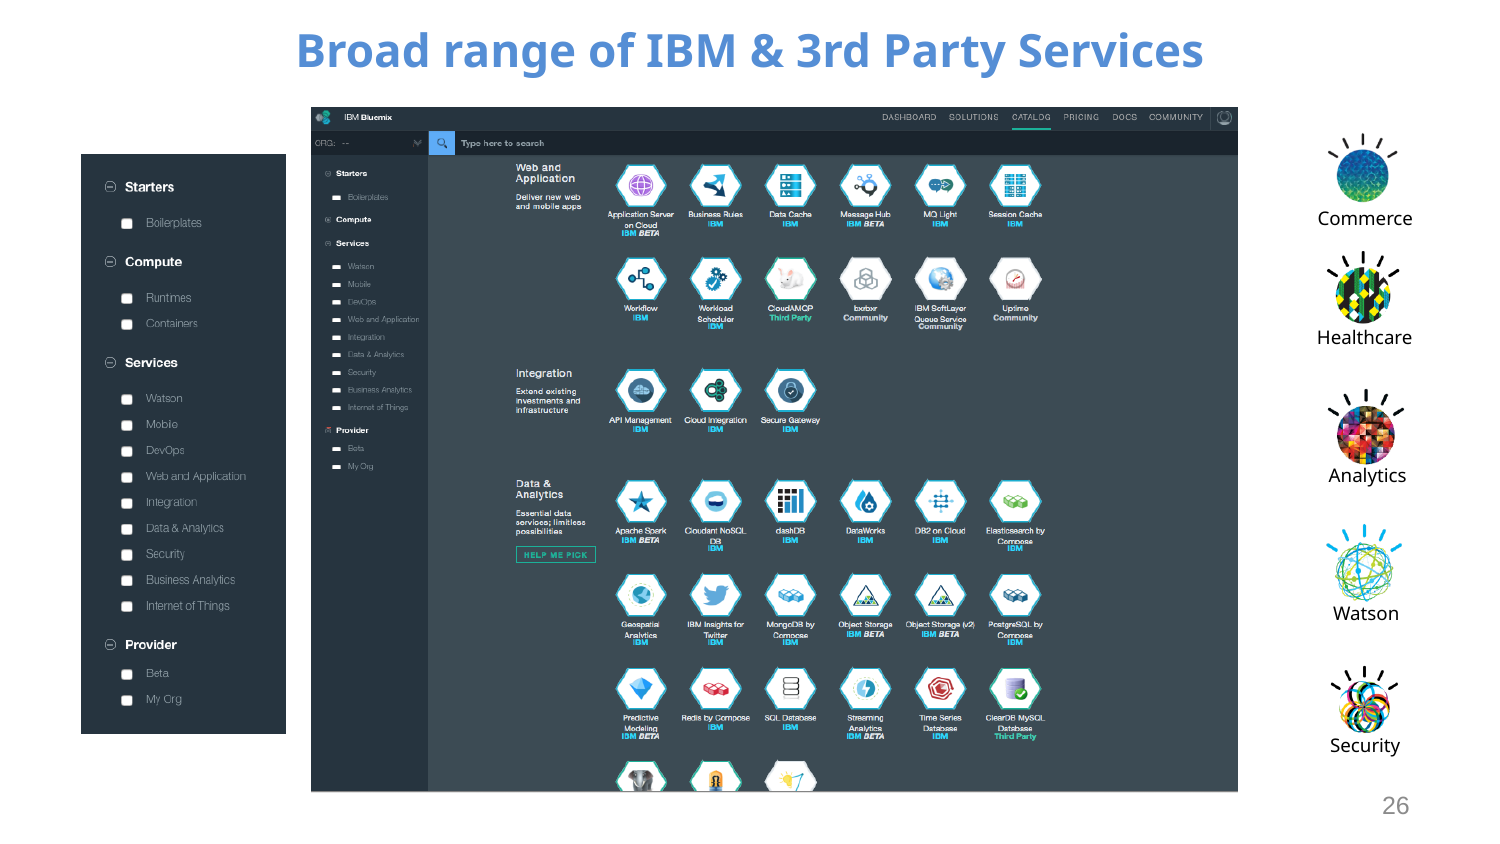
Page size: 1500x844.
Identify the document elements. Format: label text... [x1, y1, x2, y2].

picture [1325, 247, 1402, 326]
text_box Broad range of IBM & 3rd Party Services [0, 22, 1500, 75]
text_box Security [1293, 736, 1438, 757]
text_box Analytics [1287, 467, 1448, 487]
picture [81, 153, 286, 734]
slide_number 26 [1074, 782, 1425, 827]
text_box Healthcare [1285, 329, 1444, 349]
picture [310, 107, 1238, 793]
picture [1322, 128, 1402, 206]
text_box Commerce [1282, 210, 1449, 230]
text_box Watson [1287, 605, 1446, 625]
picture [1329, 663, 1399, 734]
picture [1322, 383, 1406, 466]
picture [1325, 522, 1404, 603]
